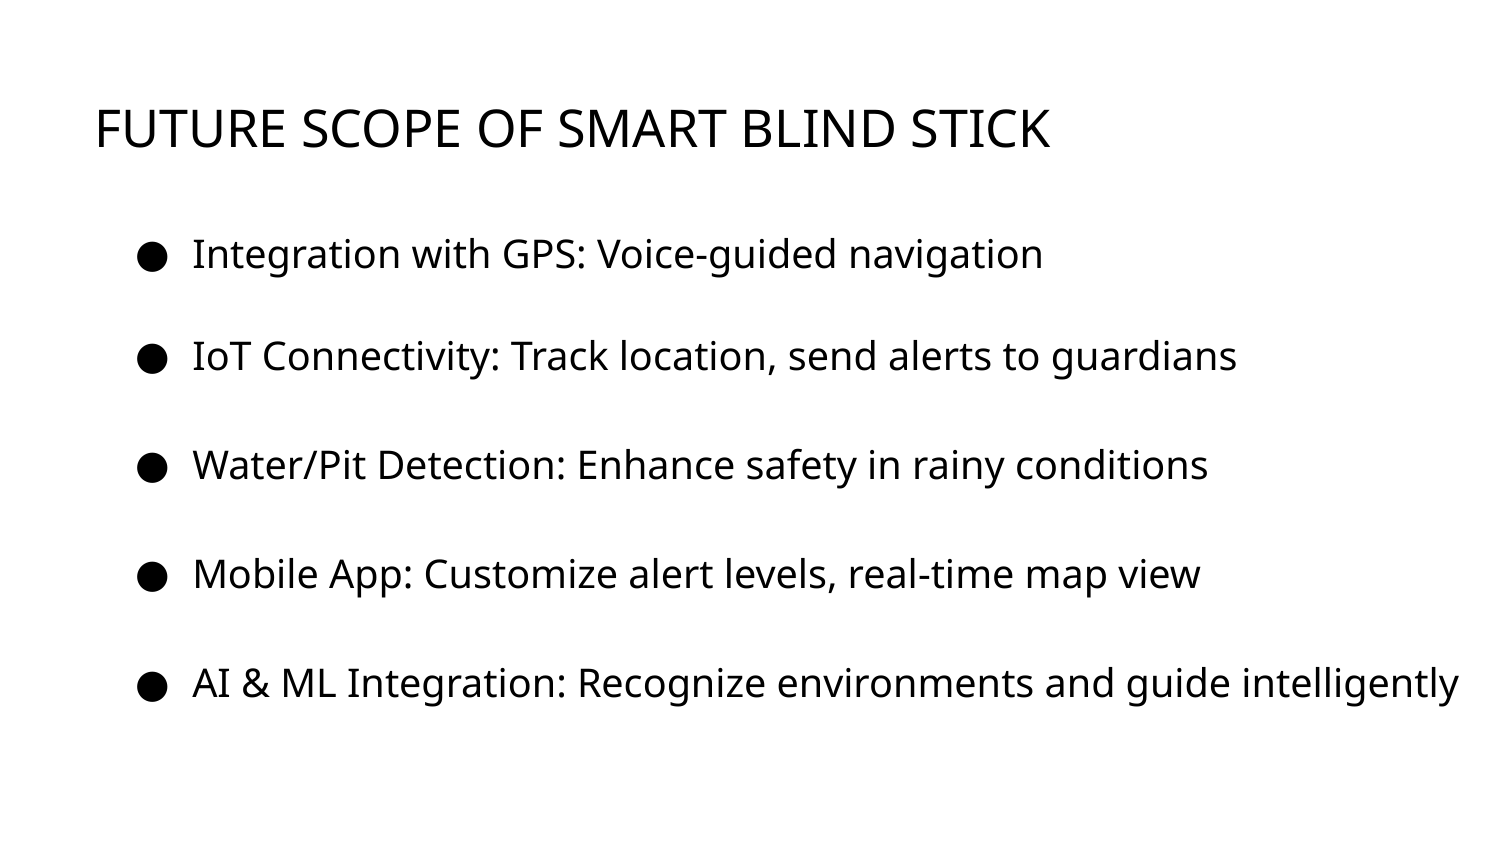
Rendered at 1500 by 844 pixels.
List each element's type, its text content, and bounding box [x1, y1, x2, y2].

title FUTURE SCOPE OF SMART BLIND STICK [79, 70, 1478, 165]
list Integration with GPS: Voice-guided navigation IoT Connectivity: Track location, send alerts to guardians Water/Pit Detection: Enhance safety in rainy conditions Mobile App: Customize alert levels, real-time map view AI & ML Integration: Recognize environments and guide intelligently [102, 206, 1500, 768]
